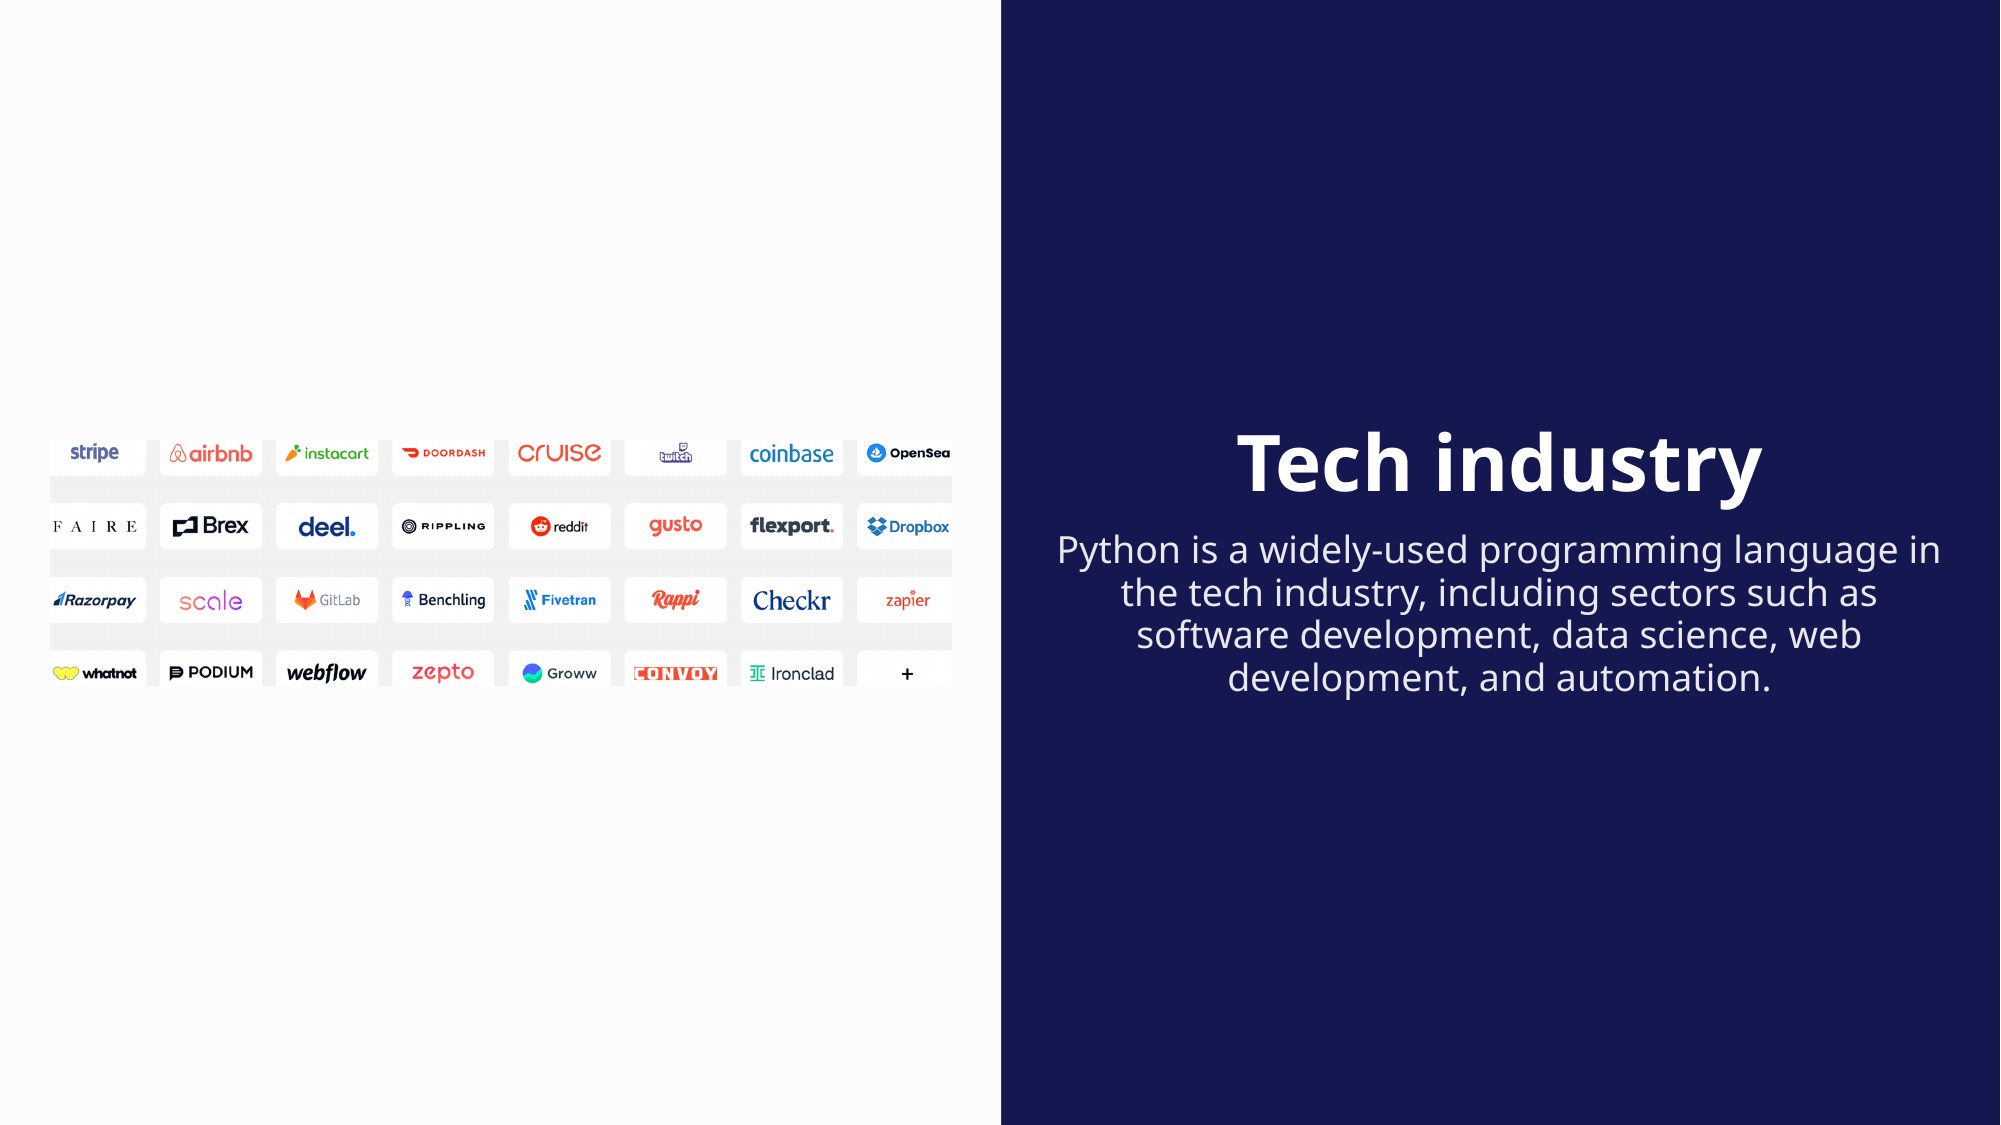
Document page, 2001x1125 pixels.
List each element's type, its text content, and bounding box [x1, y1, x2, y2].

text_box Tech industry [1047, 417, 1952, 507]
text_box Python is a widely-used programming language in the tech industry, including sectors such as software development, data science, web development, and automation. [1047, 528, 1952, 699]
picture [0, 0, 1002, 1125]
